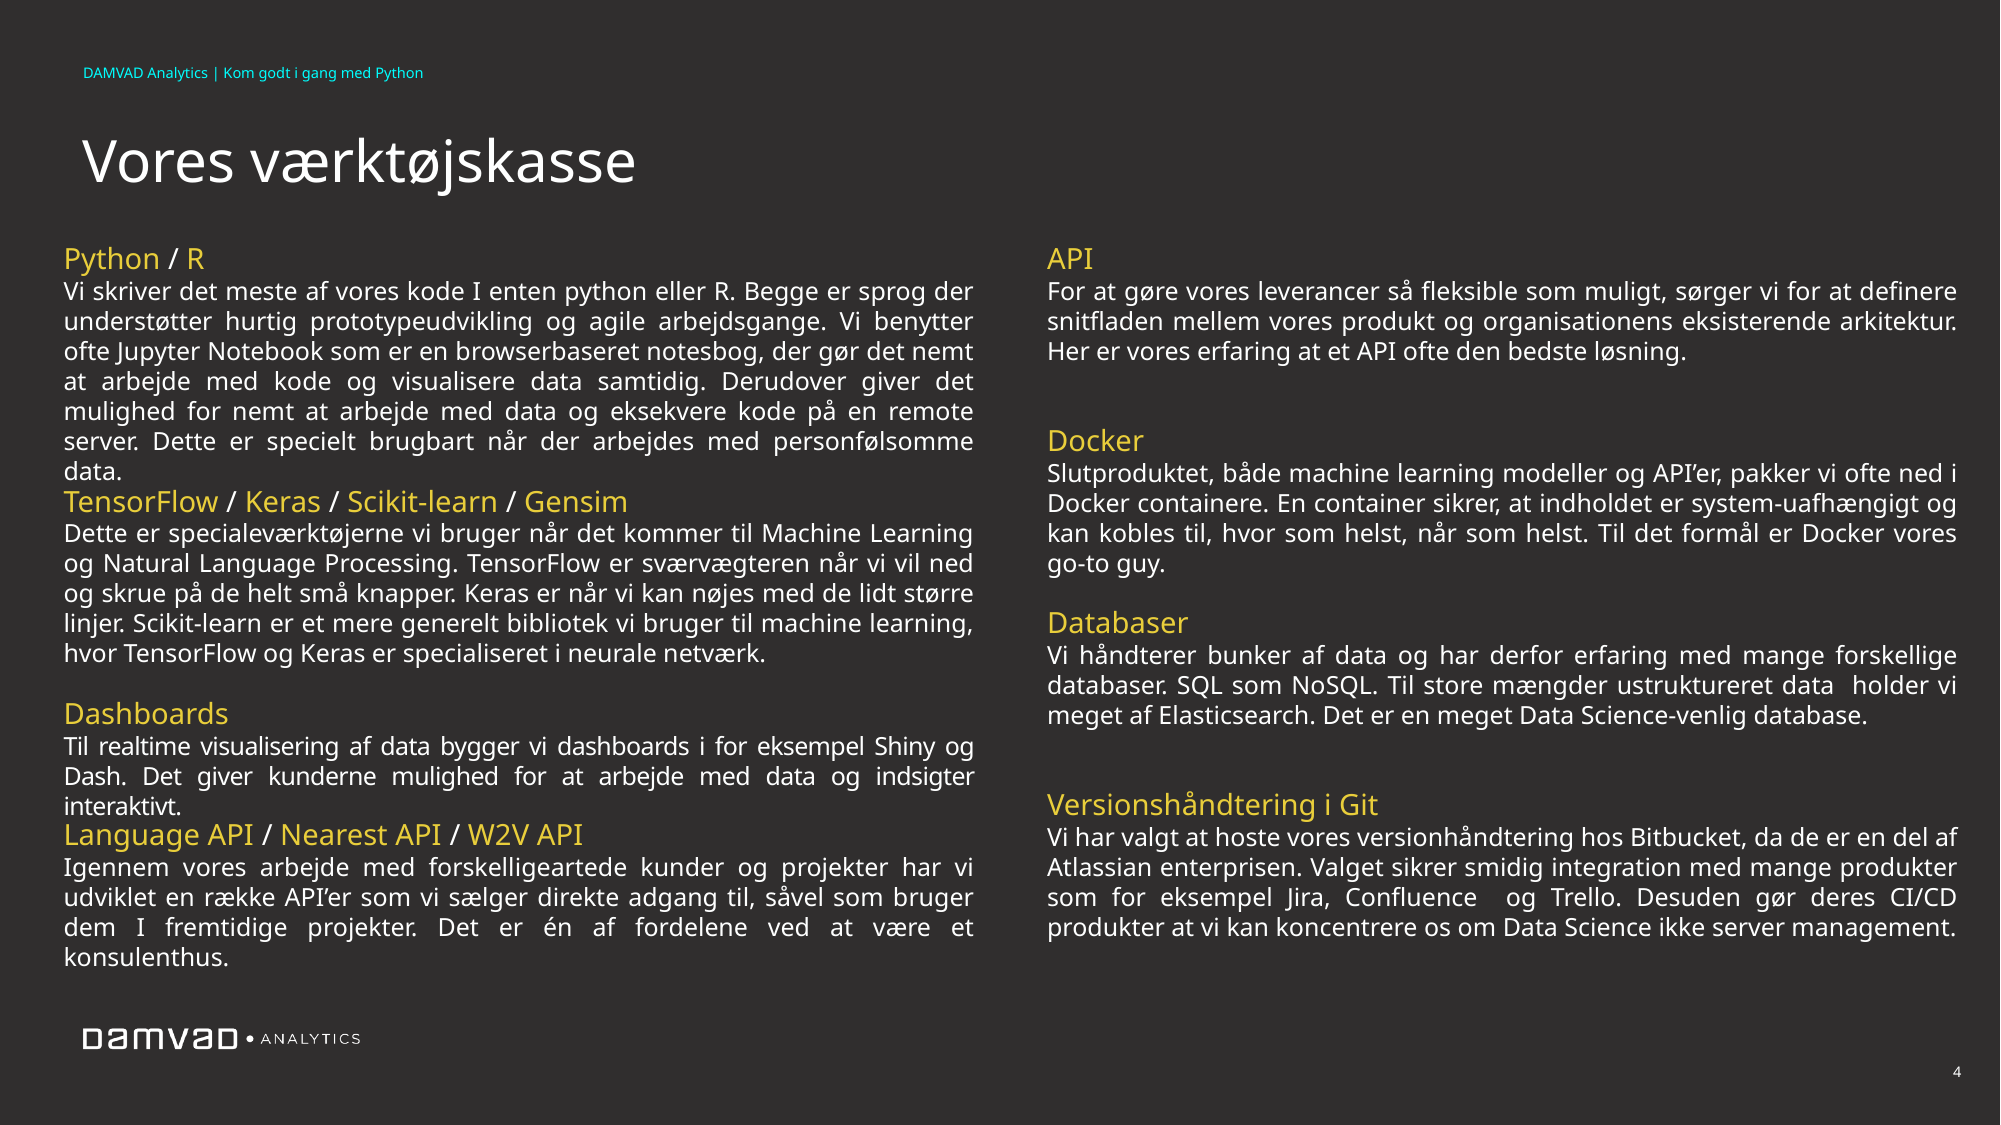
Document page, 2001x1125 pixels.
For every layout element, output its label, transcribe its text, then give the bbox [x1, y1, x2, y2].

footer DAMVAD Analytics | Kom godt i gang med Python [68, 44, 743, 104]
text_box Vores værktøjskasse [68, 124, 658, 213]
text_box Docker Slutproduktet, både machine learning modeller og API’er, pakker vi ofte ned i Docker containere. En container sikrer, at indholdet er system-uafhængigt og kan kobles til, hvor som helst, når som helst. Til det formål er Docker vores go-to guy. [1032, 415, 1974, 585]
text_box Python / R Vi skriver det meste af vores kode I enten python eller R. Begge er sprog der understøtter hurtig prototypeudvikling og agile arbejdsgange. Vi benytter ofte Jupyter Notebook som er en browserbaseret notesbog, der gør det nemt at arbejde med kode og visualisere data samtidig. Derudover giver det mulighed for nemt at arbejde med data og eksekvere kode på en remote server. Dette er specielt brugbart når der arbejdes med personfølsomme data. [48, 233, 991, 475]
slide_number 4 [1526, 1042, 1977, 1103]
text_box Language API / Nearest API / W2V API Igennem vores arbejde med forskelligeartede kunder og projekter har vi udviklet en række API’er som vi sælger direkte adgang til, såvel som bruger dem I fremtidige projekter. Det er én af fordelene ved at være et konsulenthus. [48, 828, 991, 979]
text_box TensorFlow / Keras / Scikit-learn / Gensim Dette er specialeværktøjerne vi bruger når det kommer til Machine Learning og Natural Language Processing. TensorFlow er sværvægteren når vi vil ned og skrue på de helt små knapper. Keras er når vi kan nøjes med de lidt større linjer. Scikit-learn er et mere generelt bibliotek vi bruger til machine learning, hvor TensorFlow og Keras er specialiseret i neurale netværk. [48, 475, 991, 676]
text_box Dashboards Til realtime visualisering af data bygger vi dashboards i for eksempel Shiny og Dash. Det giver kunderne mulighed for at arbejde med data og indsigter interaktivt. [48, 687, 991, 828]
picture [73, 1020, 368, 1057]
text_box Databaser Vi håndterer bunker af data og har derfor erfaring med mange forskellige databaser. SQL som NoSQL. Til store mængder ustruktureret data holder vi meget af Elasticsearch. Det er en meget Data Science-venlig database. [1032, 597, 1974, 737]
text_box Versionshåndtering i Git Vi har valgt at hoste vores versionhåndtering hos Bitbucket, da de er en del af Atlassian enterprisen. Valget sikrer smidig integration med mange produkter som for eksempel Jira, Confluence og Trello. Desuden gør deres CI/CD produkter at vi kan koncentrere os om Data Science ikke server management. [1032, 779, 1974, 949]
text_box API For at gøre vores leverancer så fleksible som muligt, sørger vi for at definere snitfladen mellem vores produkt og organisationens eksisterende arkitektur. Her er vores erfaring at et API ofte den bedste løsning. [1032, 233, 1974, 373]
